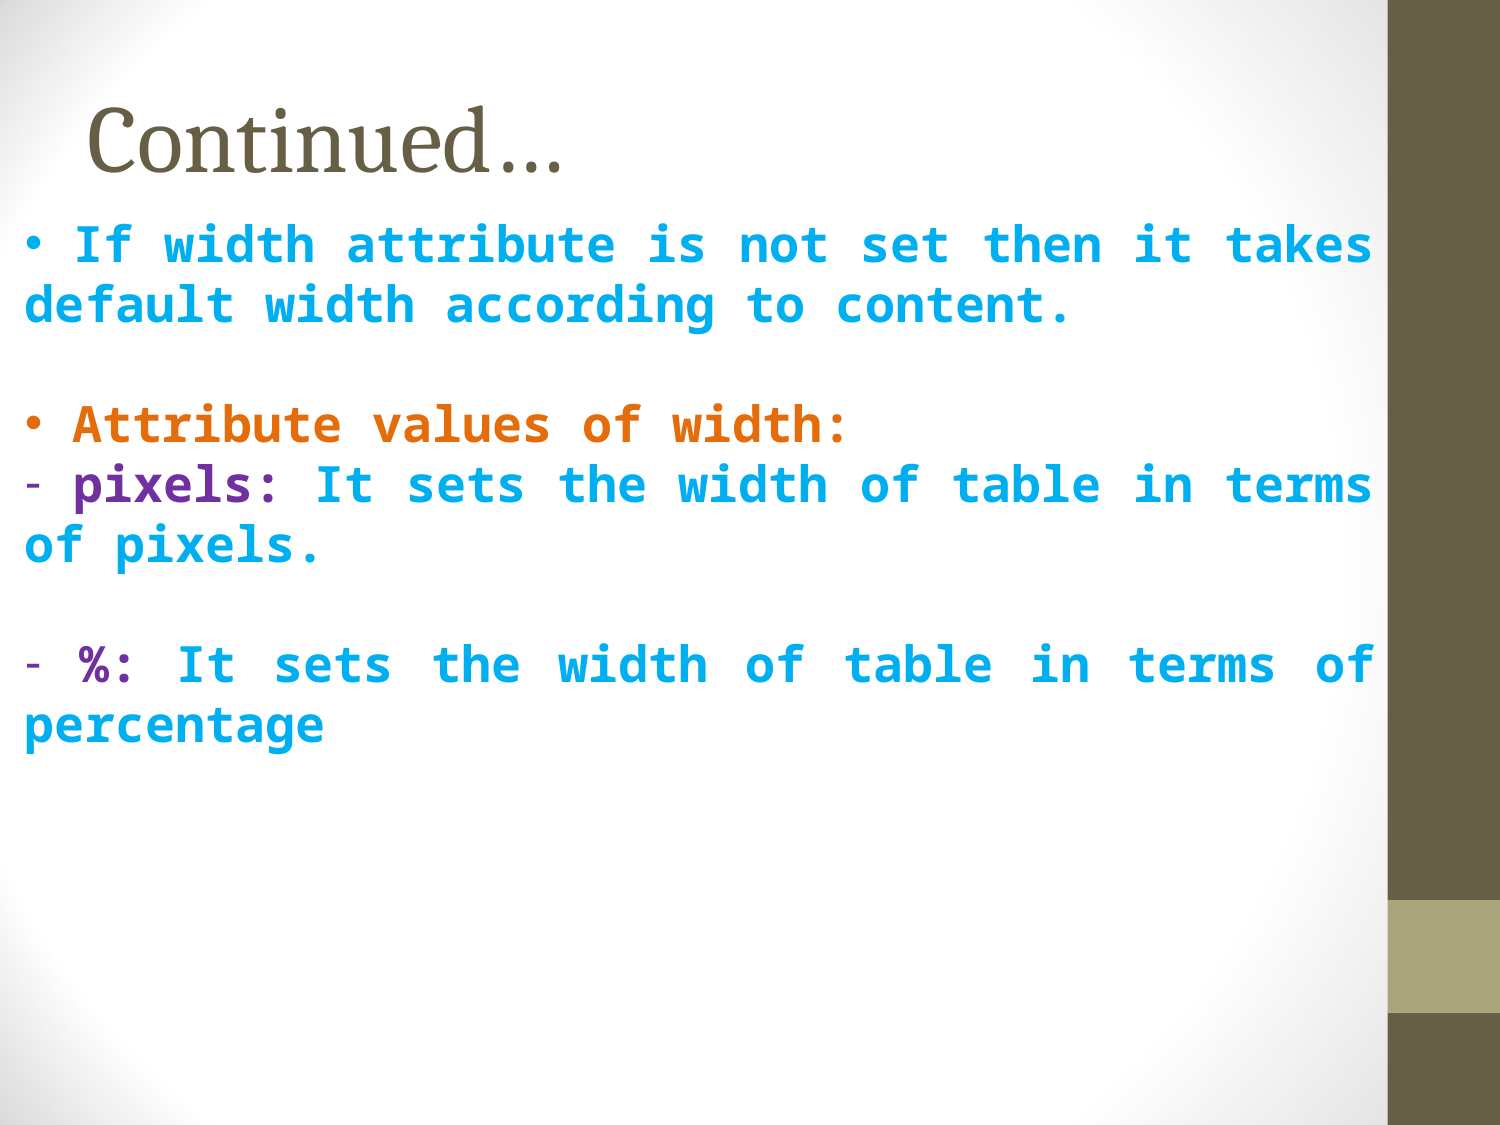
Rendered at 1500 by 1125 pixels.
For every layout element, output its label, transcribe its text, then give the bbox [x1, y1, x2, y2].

title Continued… [87, 76, 743, 196]
picture [0, 0, 1387, 1125]
list If width attribute is not set then it takes default width according to content. Attribute values of width: pixels: It sets the width of table in terms of pixels. %: It sets the width of table in terms of percentage [24, 212, 1375, 829]
